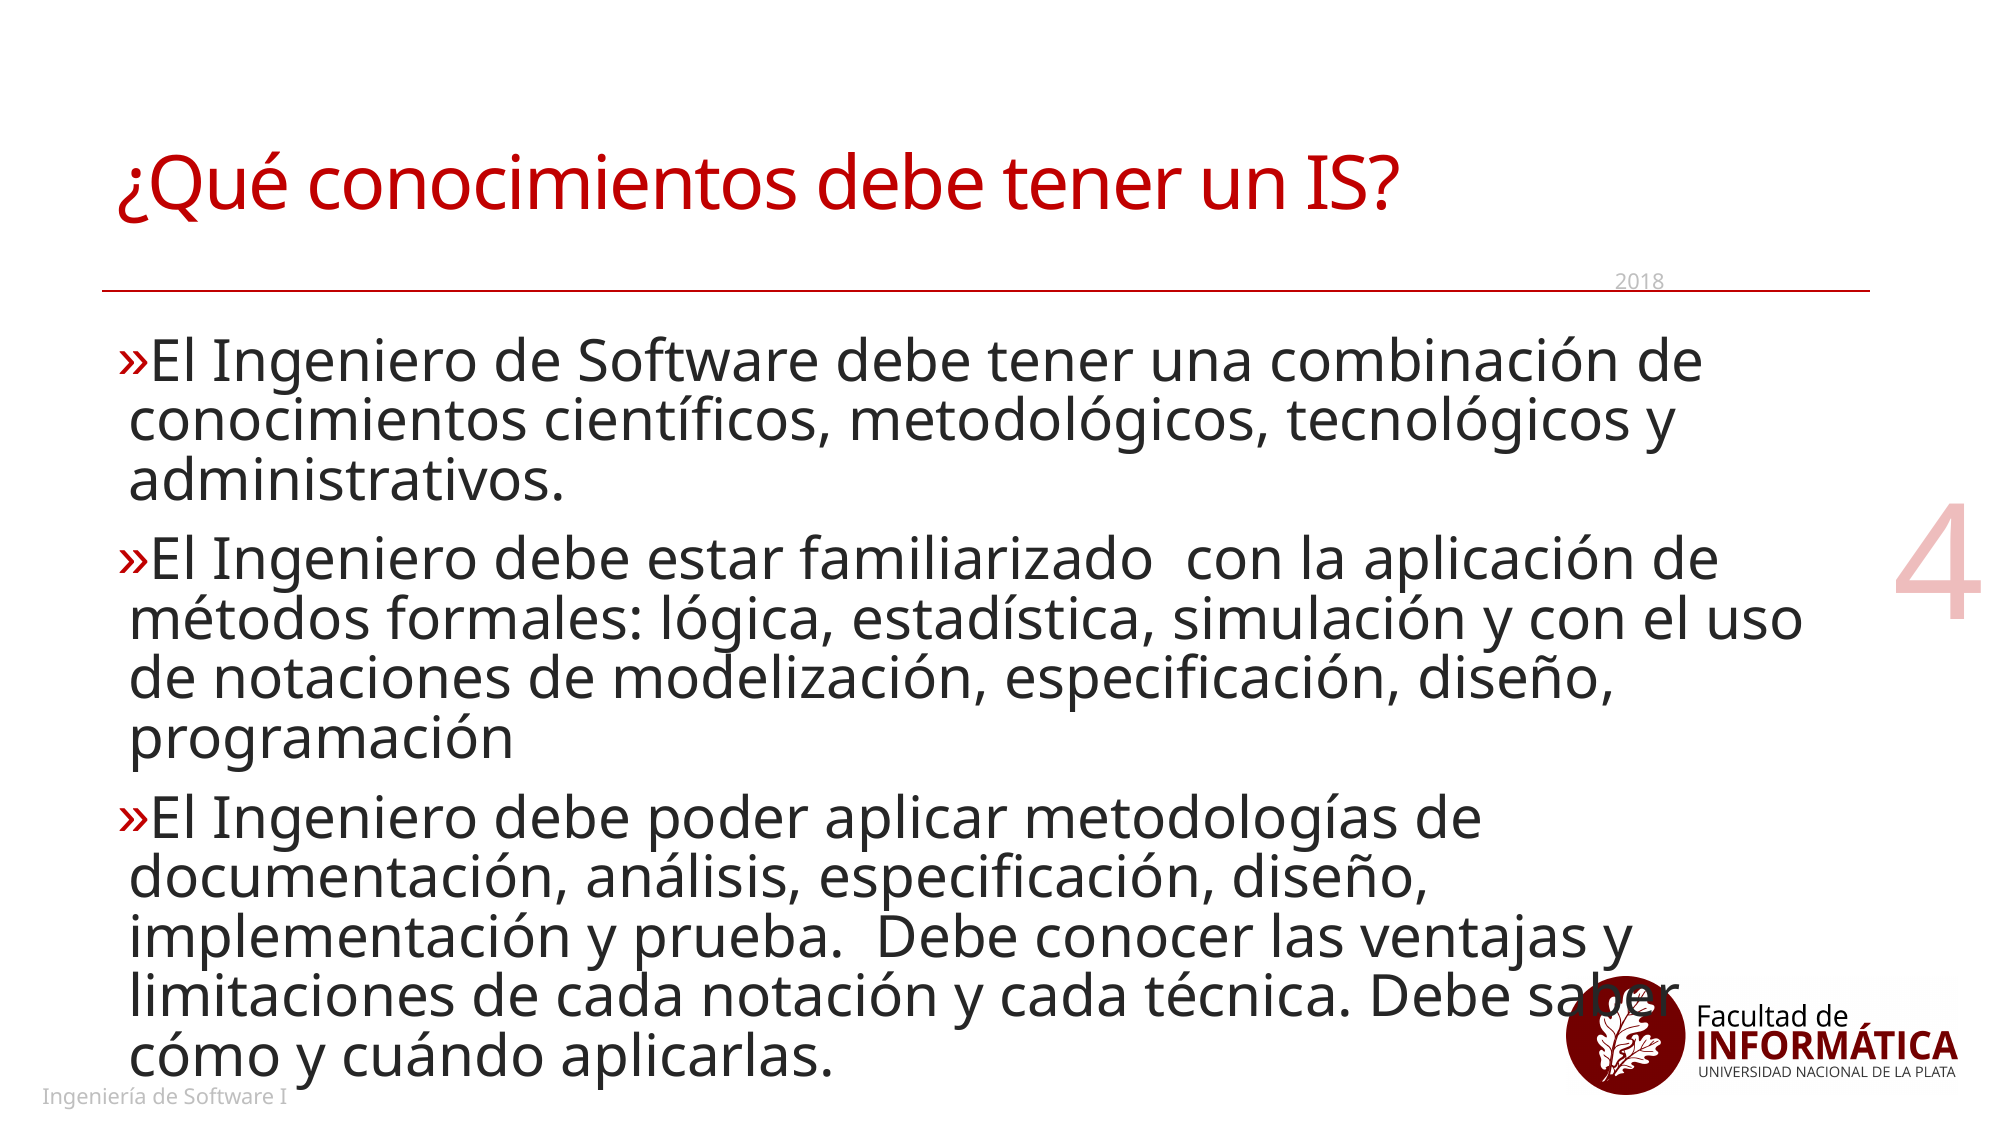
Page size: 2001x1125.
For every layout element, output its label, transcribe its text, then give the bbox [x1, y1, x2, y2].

slide_number 2018 [1599, 259, 2000, 341]
title ¿Qué conocimientos debe tener un IS? [102, 82, 1875, 291]
footer Ingeniería de Software I [27, 1075, 382, 1111]
picture [1566, 976, 1958, 1095]
list El Ingeniero de Software debe tener una combinación de conocimientos científicos, metodológicos, tecnológicos y administrativos. El Ingeniero debe estar familiarizado con la aplicación de métodos formales: lógica, estadística, simulación y con el uso de notaciones de modelización, especificación, diseño, programación El Ingeniero debe poder aplicar metodologías de documentación, análisis, especificación, diseño, implementación y prueba. Debe conocer las ventajas y limitaciones de cada notación y cada técnica. Debe saber cómo y cuándo aplicarlas. [102, 326, 1863, 1000]
slide_number 4 [1520, 456, 2000, 686]
